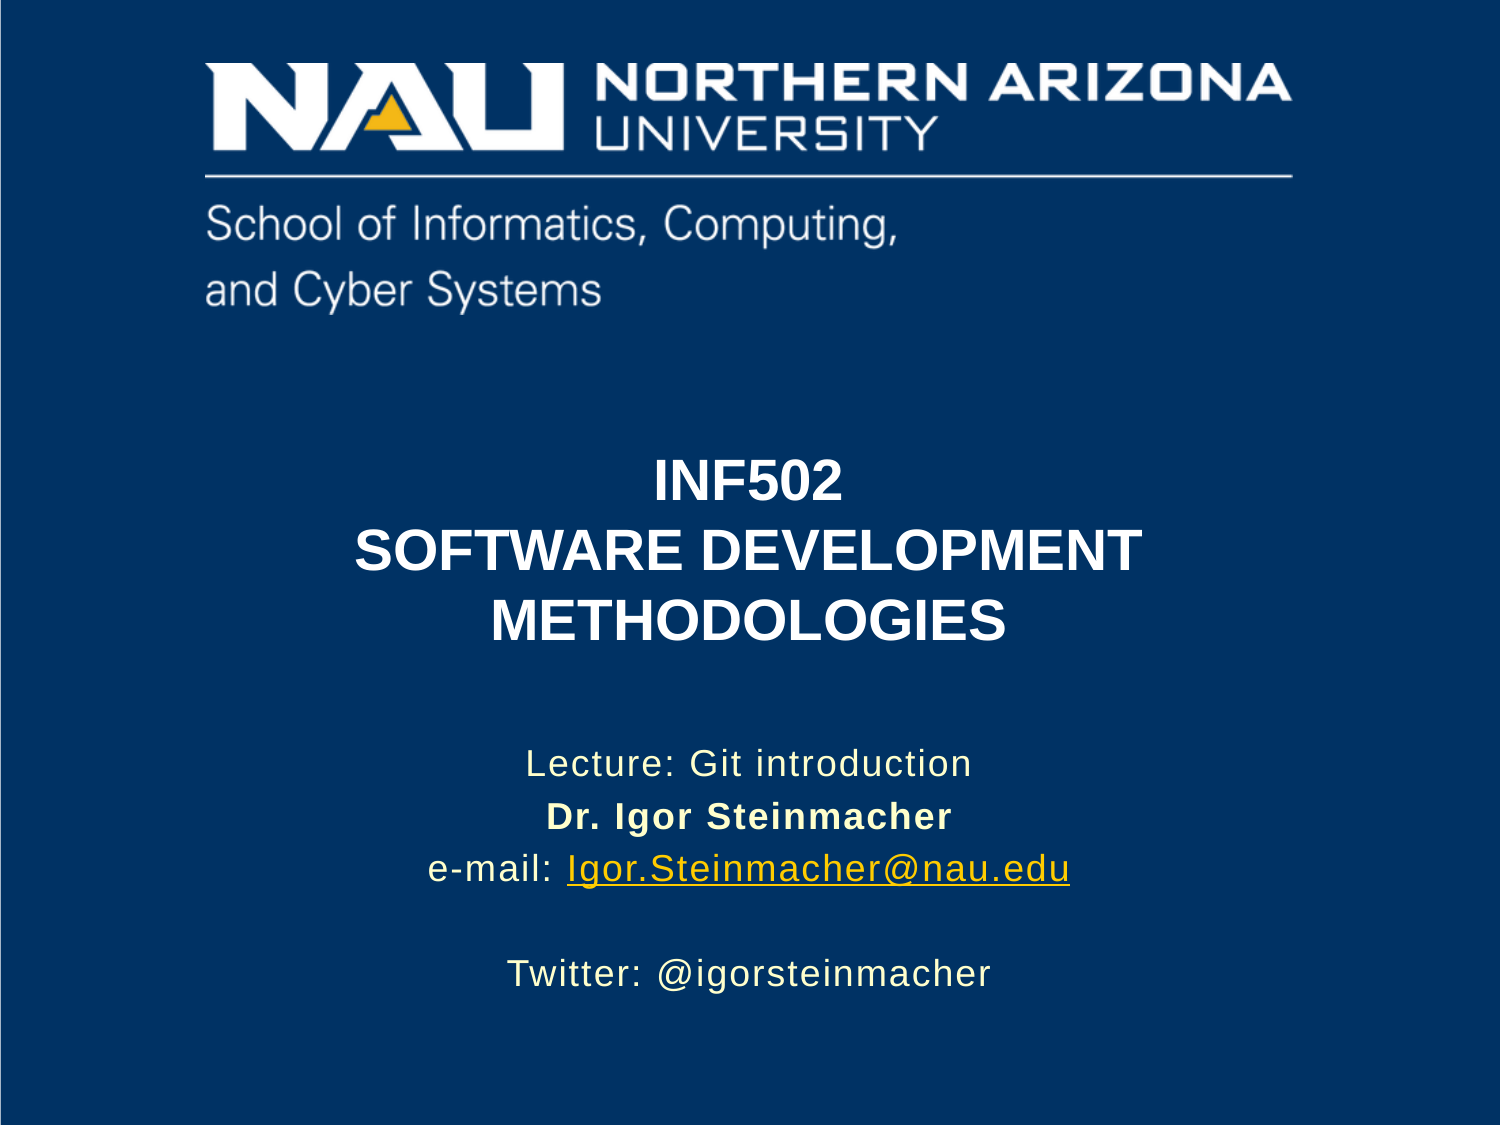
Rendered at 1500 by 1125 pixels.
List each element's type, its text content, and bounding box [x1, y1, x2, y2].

picture [205, 63, 1293, 315]
subtitle Lecture: Git introduction Dr. Igor Steinmacher e-mail: Igor.Steinmacher@nau.edu Twitter: @igorsteinmacher [155, 731, 1344, 1016]
title INF502 Software Development Methodologies [155, 378, 1344, 716]
